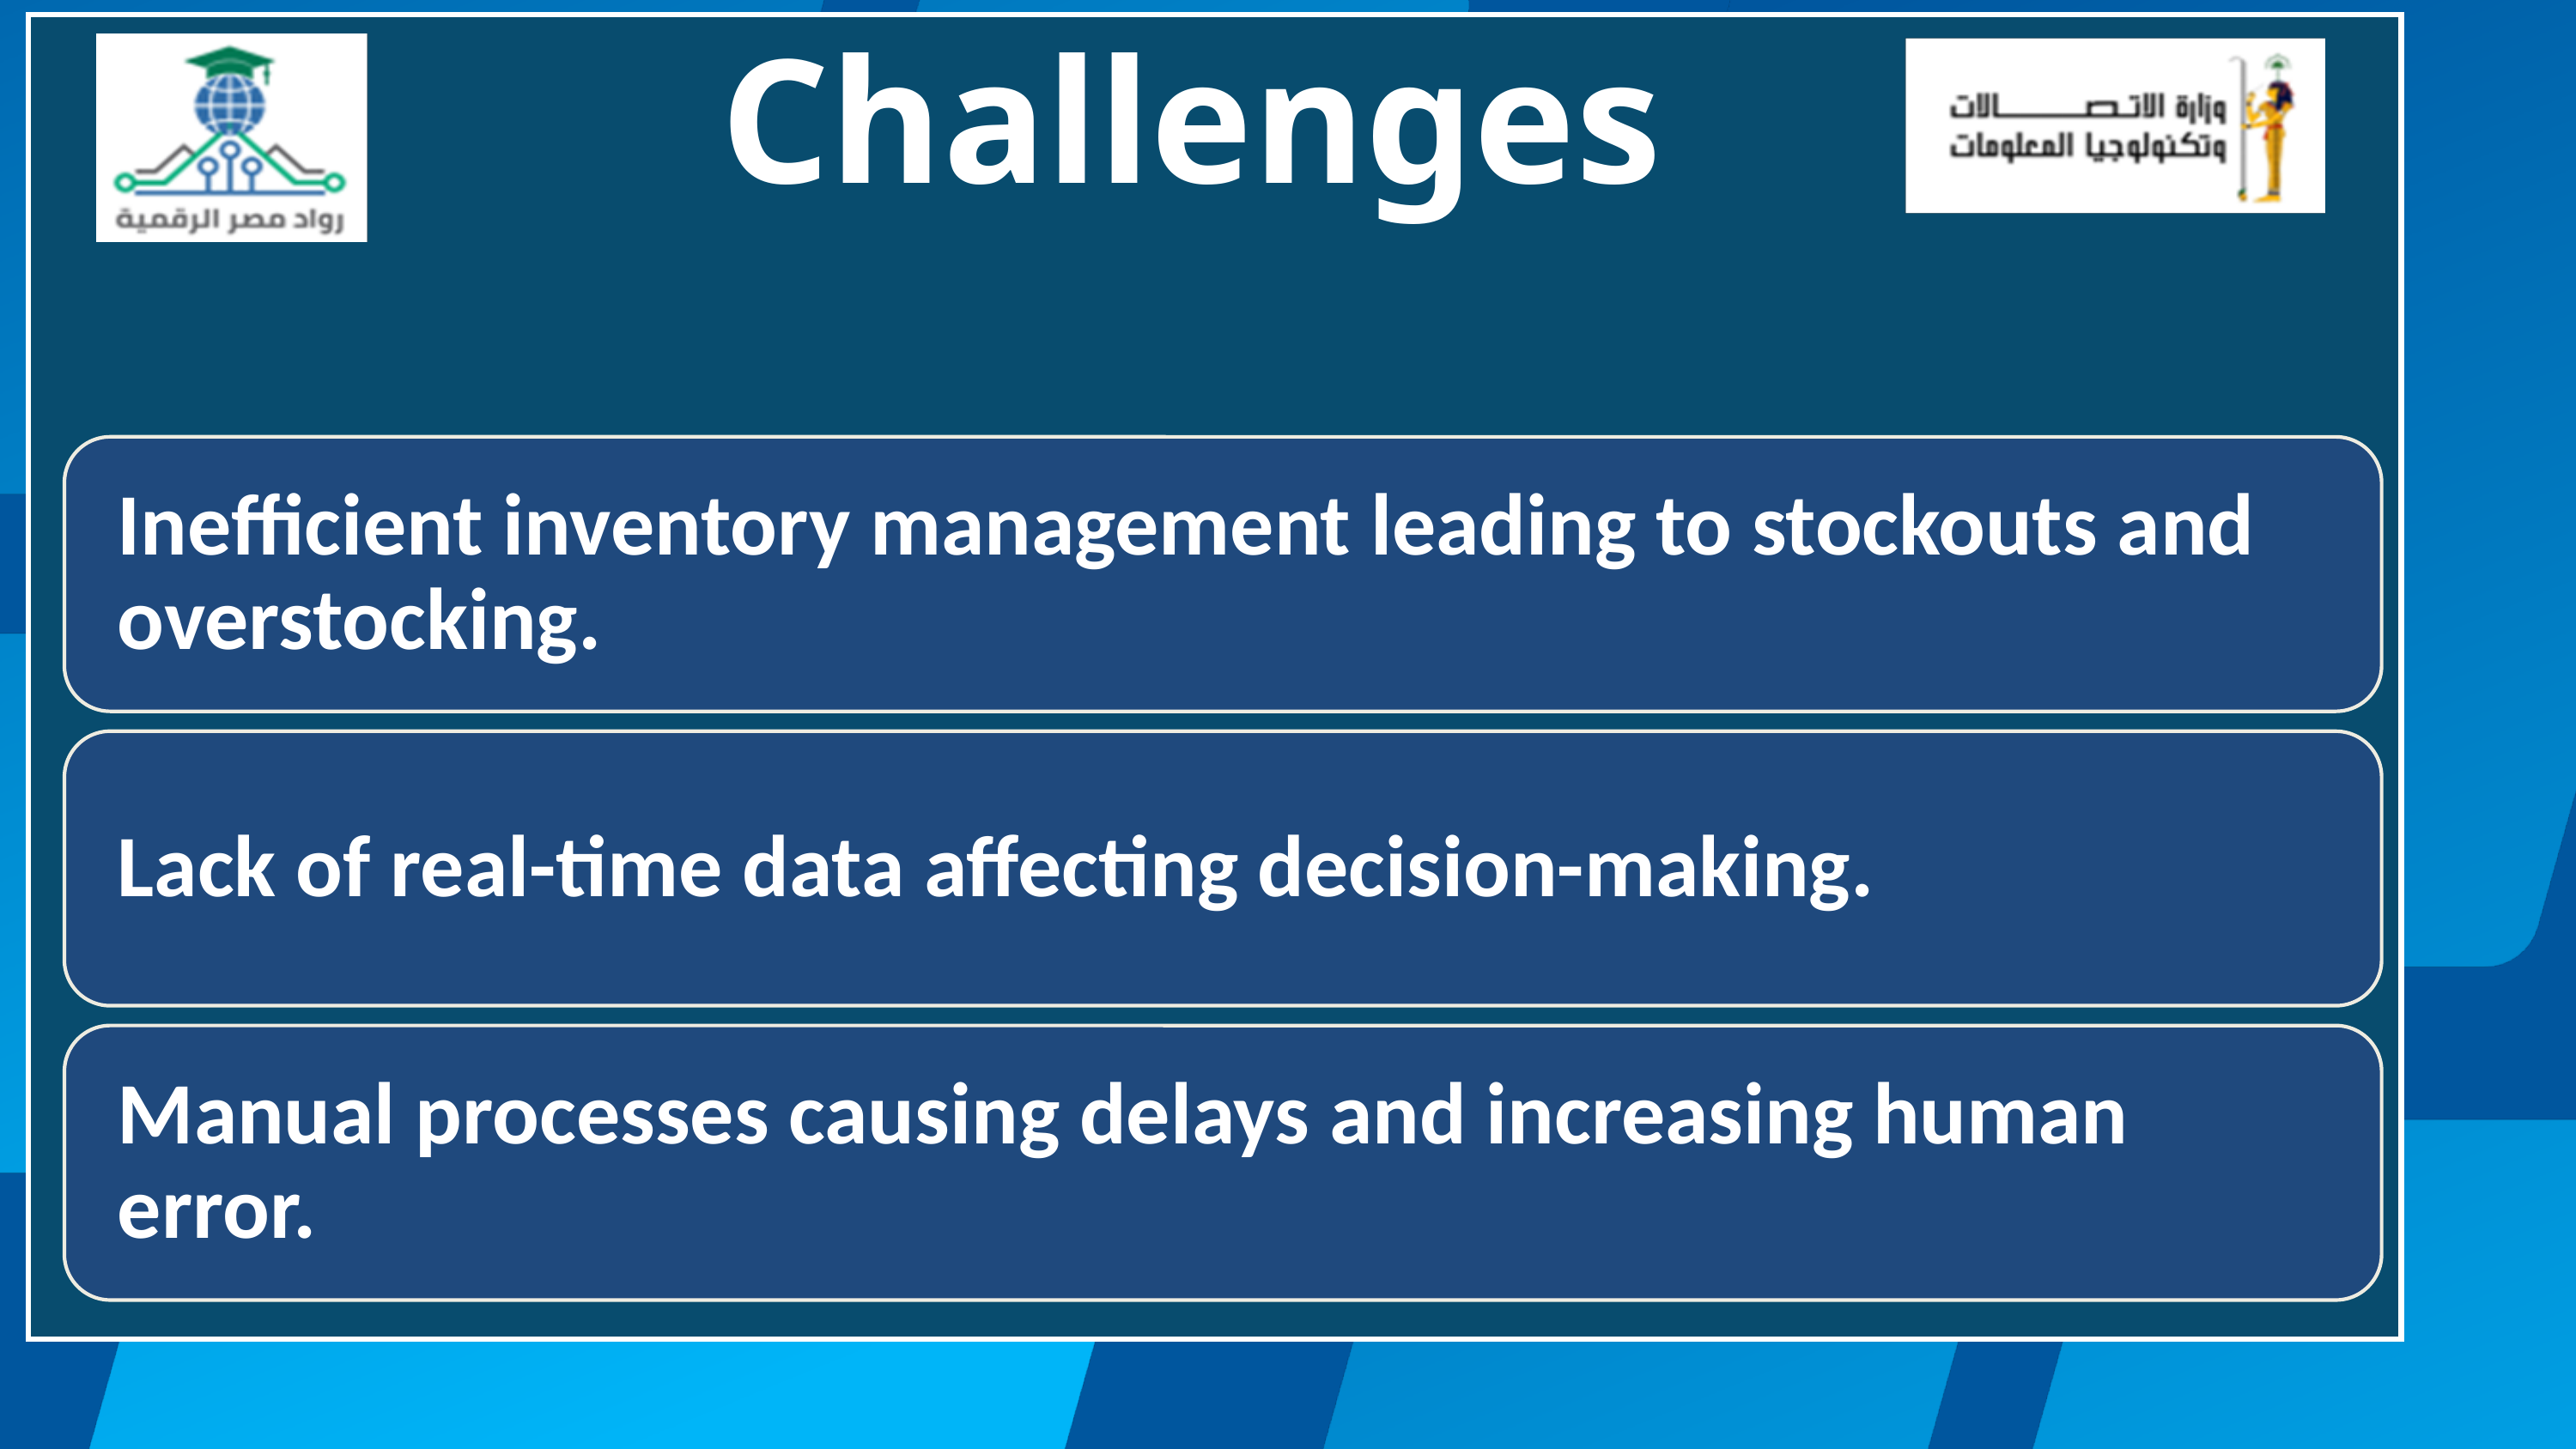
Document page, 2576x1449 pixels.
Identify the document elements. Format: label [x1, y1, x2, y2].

picture [97, 34, 368, 241]
list [64, 433, 2382, 1304]
text_box [27, 14, 2512, 1397]
picture [1905, 39, 2324, 213]
text_box [1476, 0, 2576, 1449]
picture [843, 52, 929, 182]
picture [951, 88, 1033, 184]
picture [1267, 88, 1352, 182]
picture [1060, 52, 1084, 182]
text_box [0, 0, 1476, 1449]
picture [1374, 88, 1461, 223]
picture [1112, 52, 1137, 182]
picture [1584, 88, 1654, 184]
picture [1482, 88, 1567, 184]
picture [731, 59, 823, 184]
picture [1159, 88, 1244, 184]
